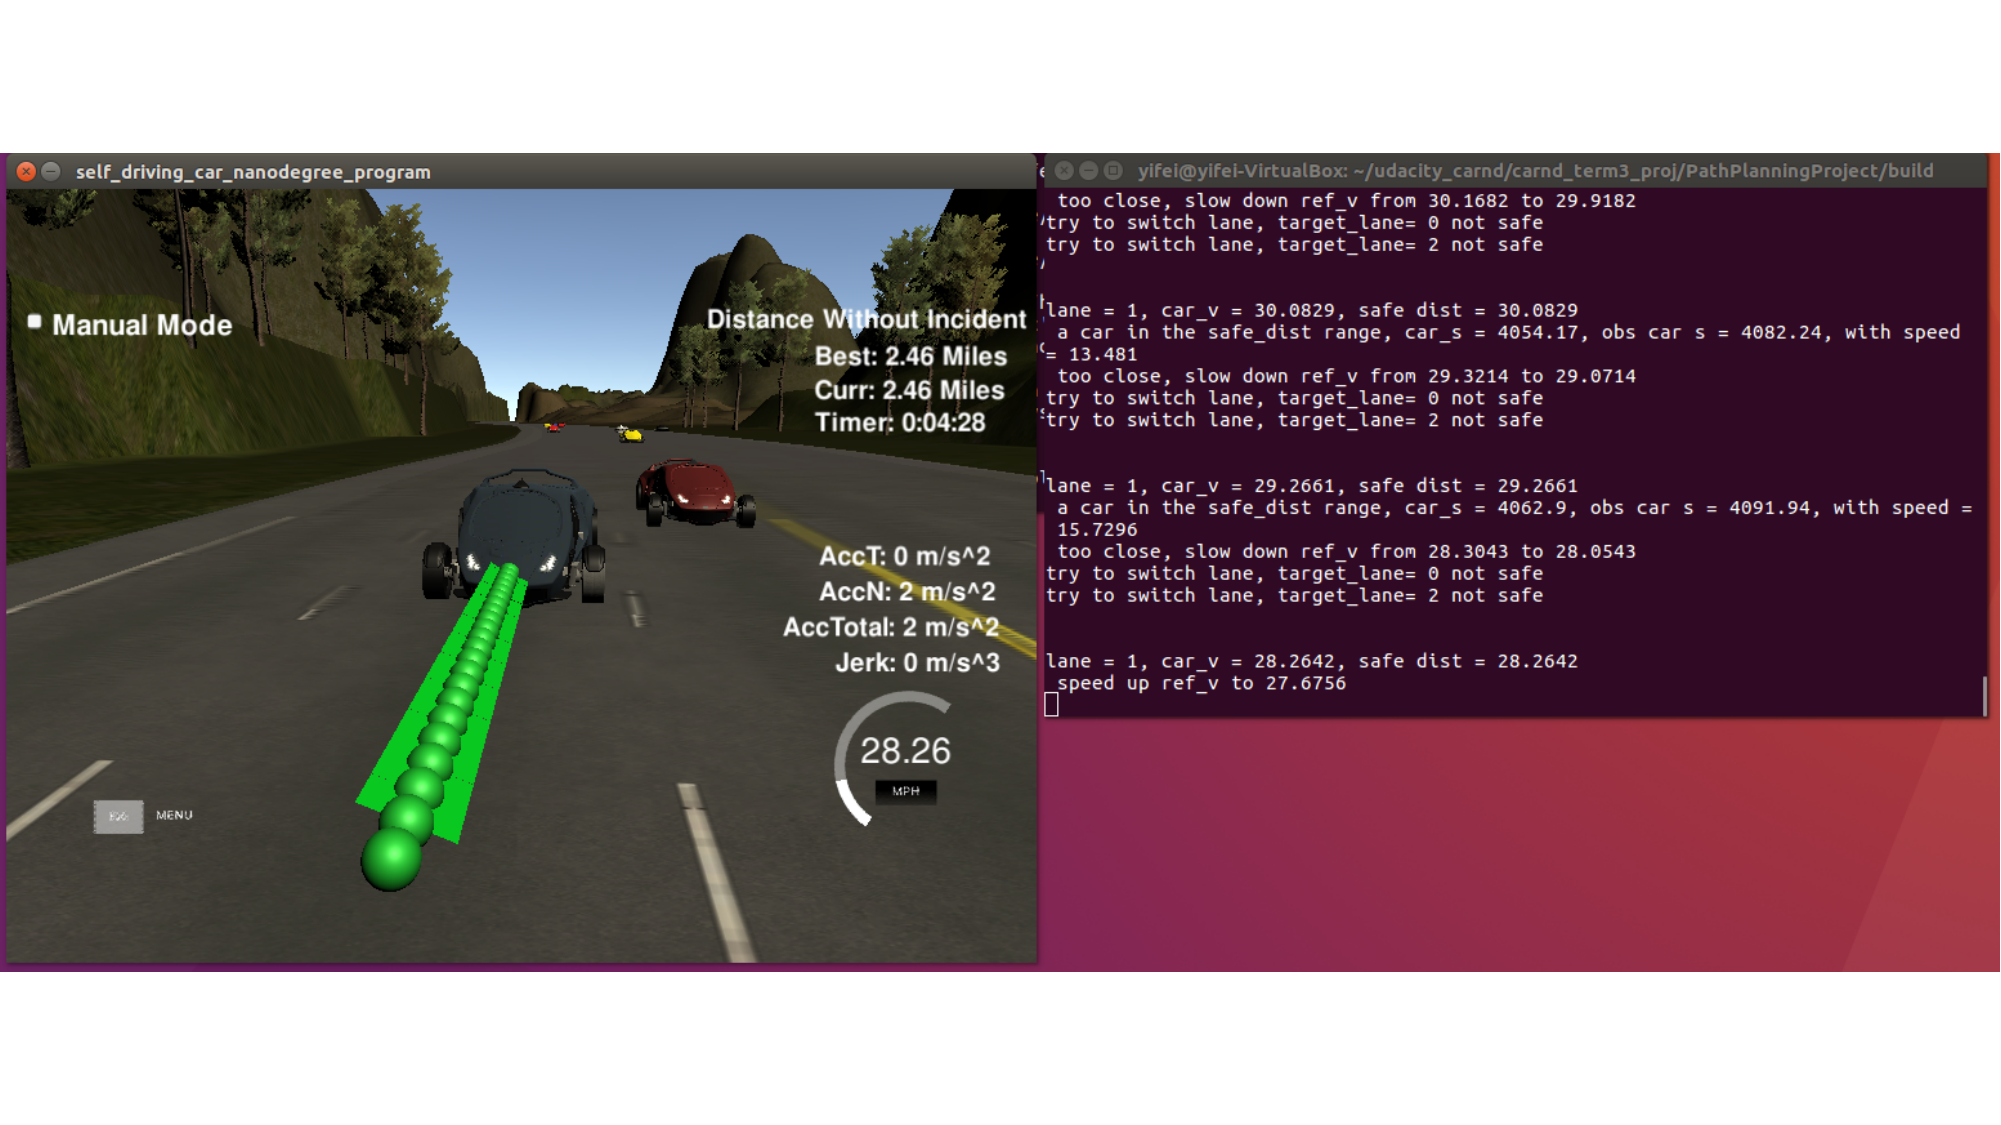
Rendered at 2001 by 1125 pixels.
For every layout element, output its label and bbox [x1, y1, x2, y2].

picture [0, 153, 2000, 972]
